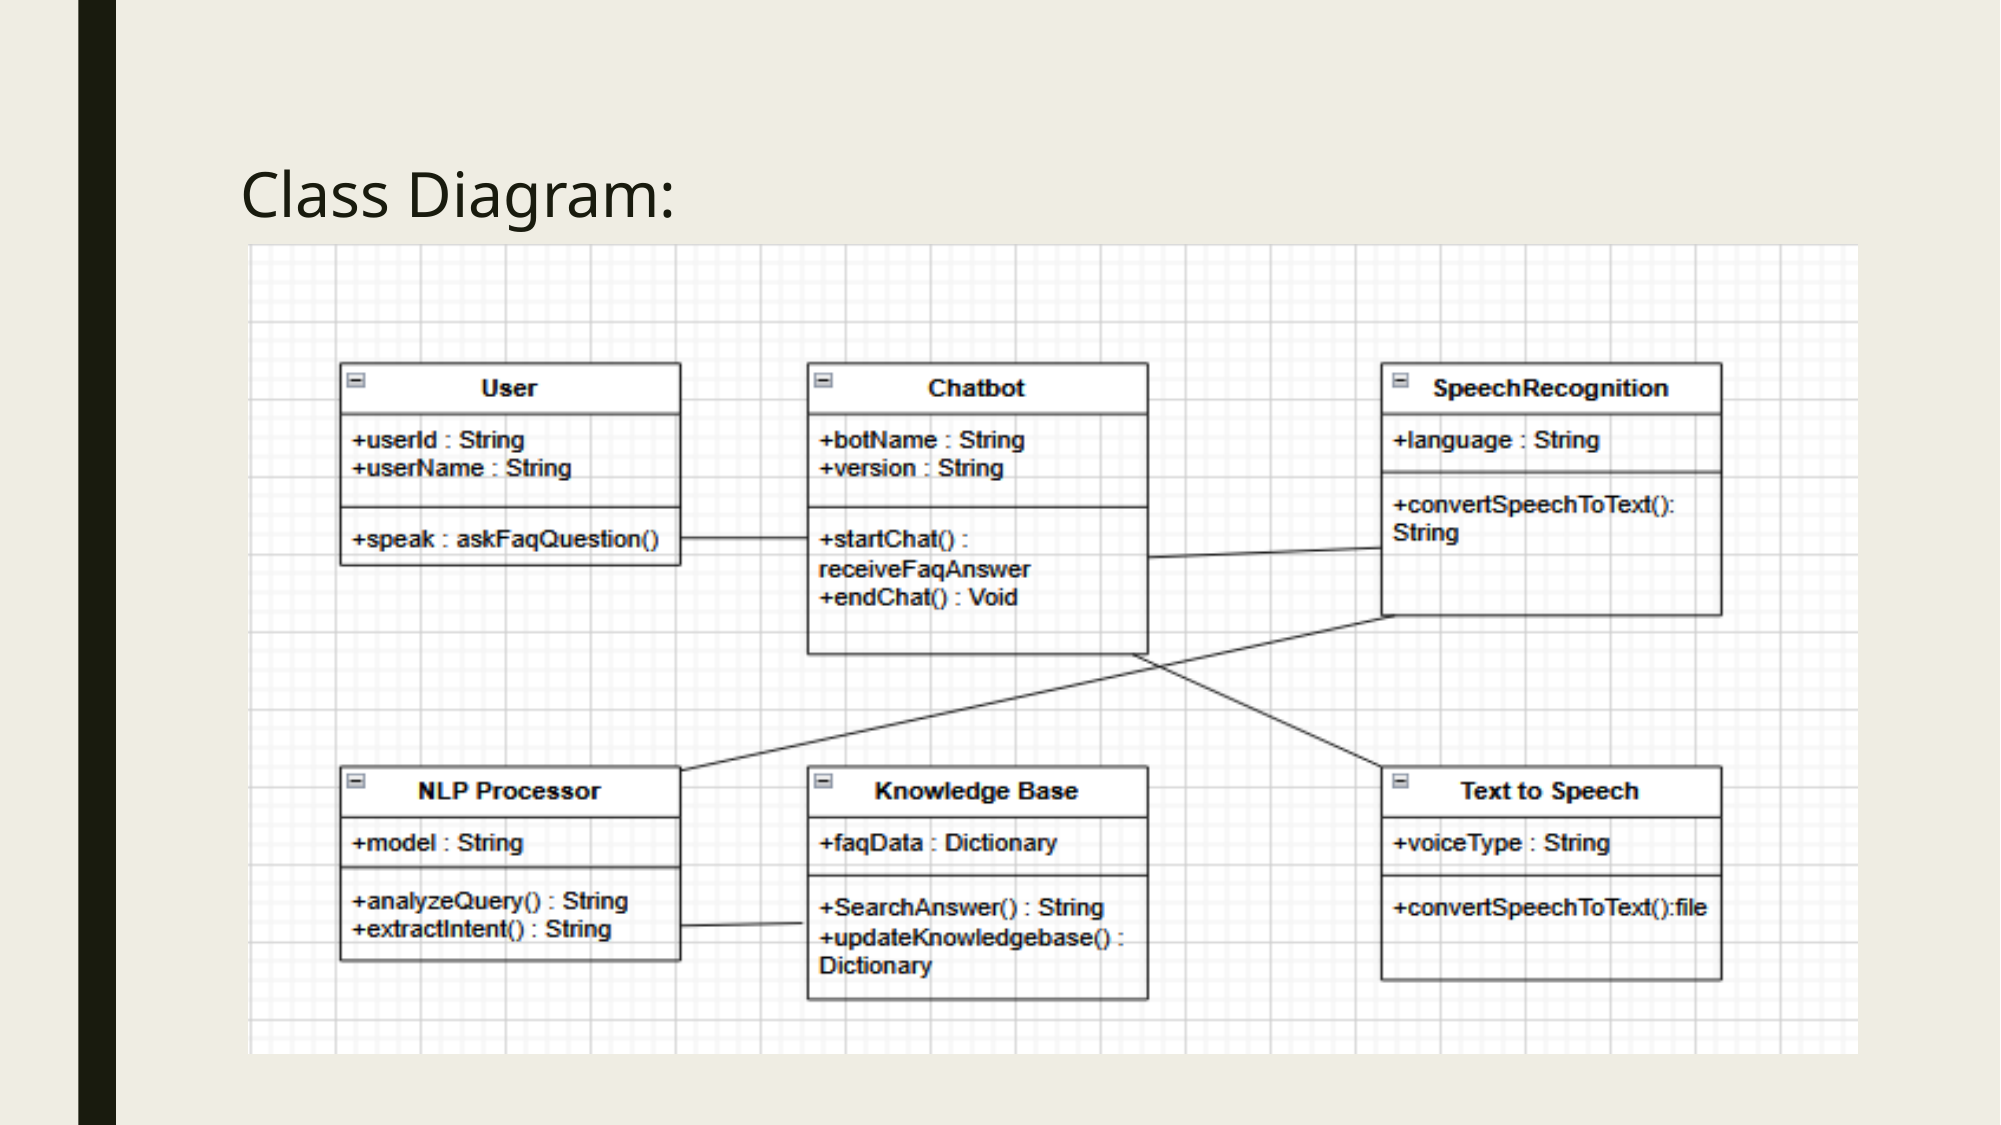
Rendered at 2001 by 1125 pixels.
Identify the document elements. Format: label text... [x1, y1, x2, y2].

list Class Diagram: [225, 153, 1800, 963]
picture [248, 244, 1858, 1054]
